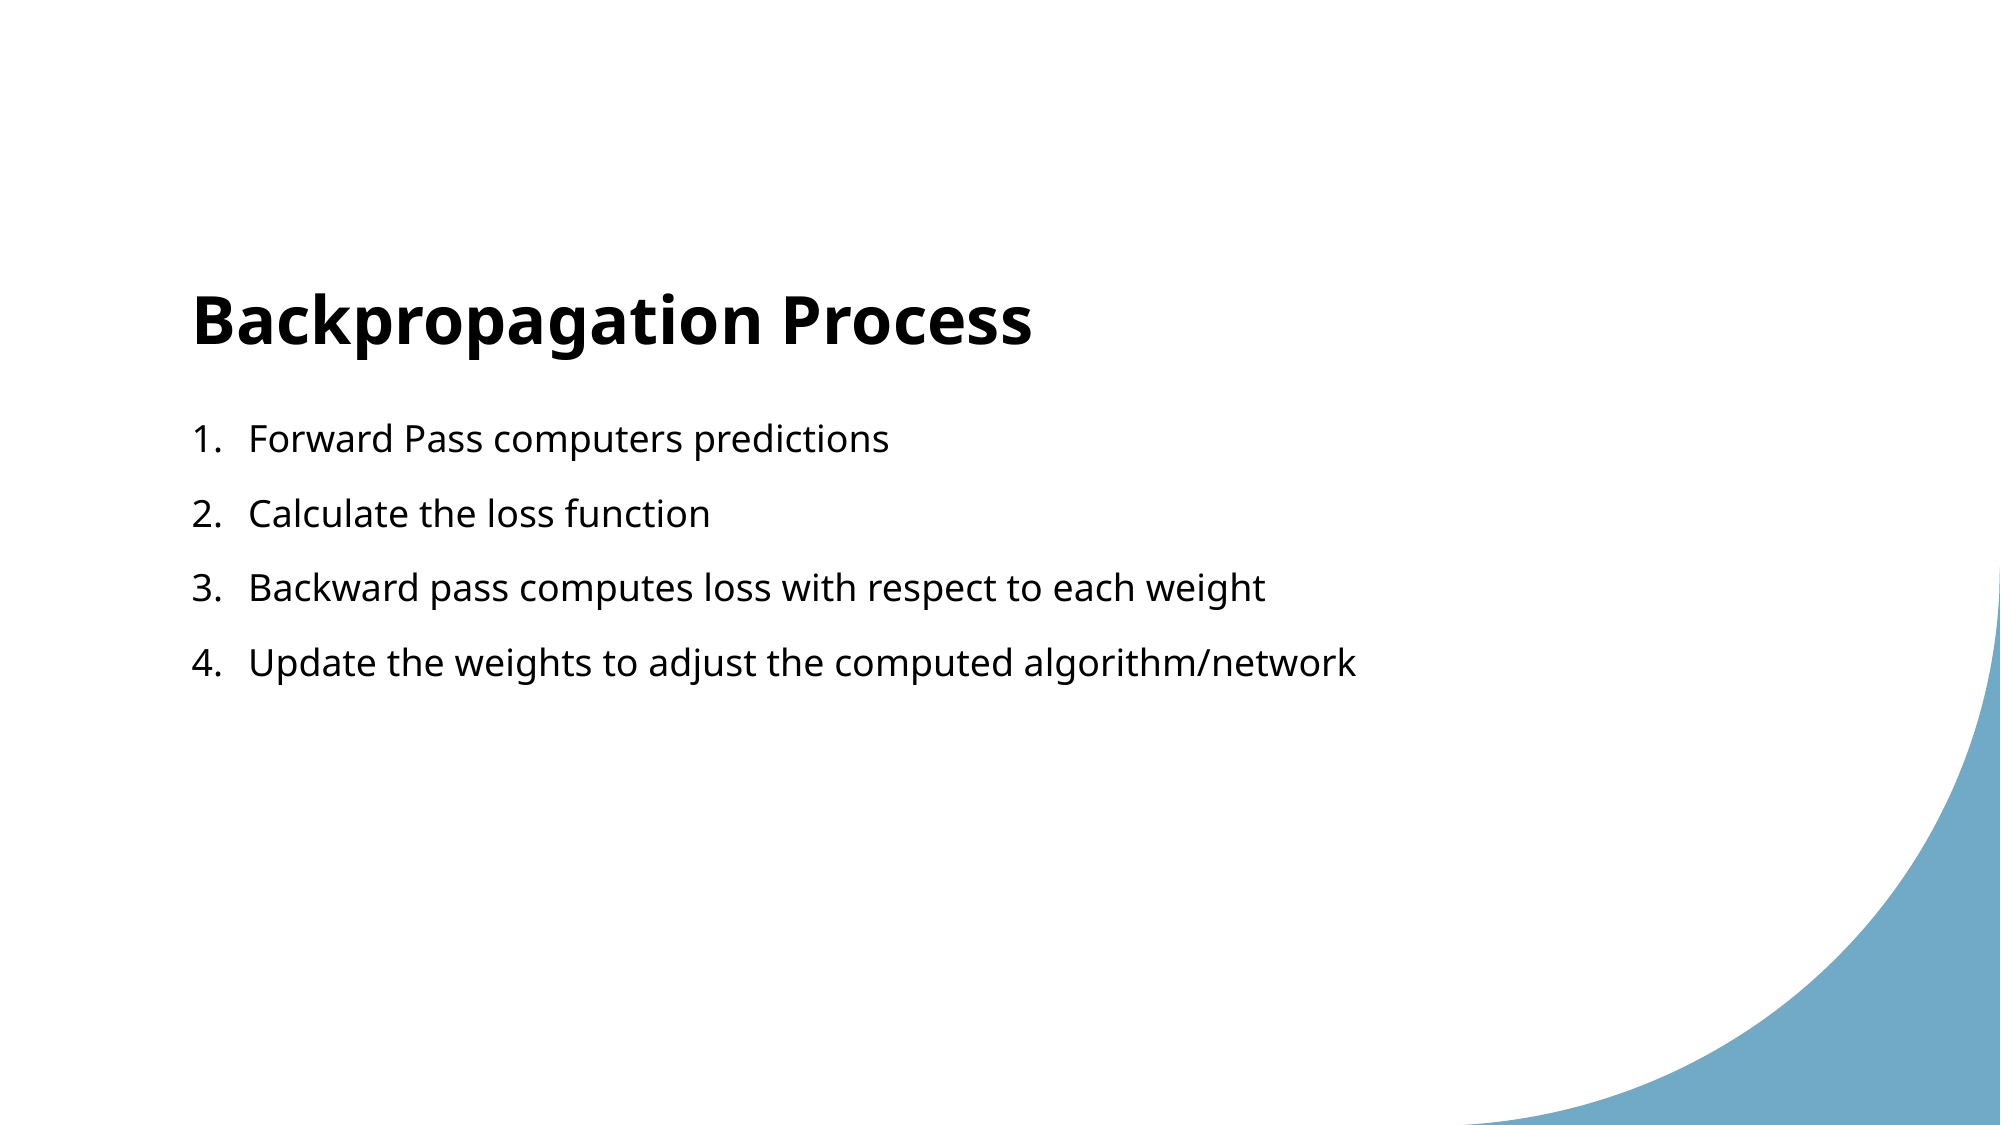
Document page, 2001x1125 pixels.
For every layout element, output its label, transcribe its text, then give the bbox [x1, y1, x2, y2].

list Forward Pass computers predictions Calculate the loss function Backward pass computes loss with respect to each weight Update the weights to adjust the computed algorithm/network [176, 398, 1809, 975]
title Backpropagation Process [176, 118, 1809, 366]
